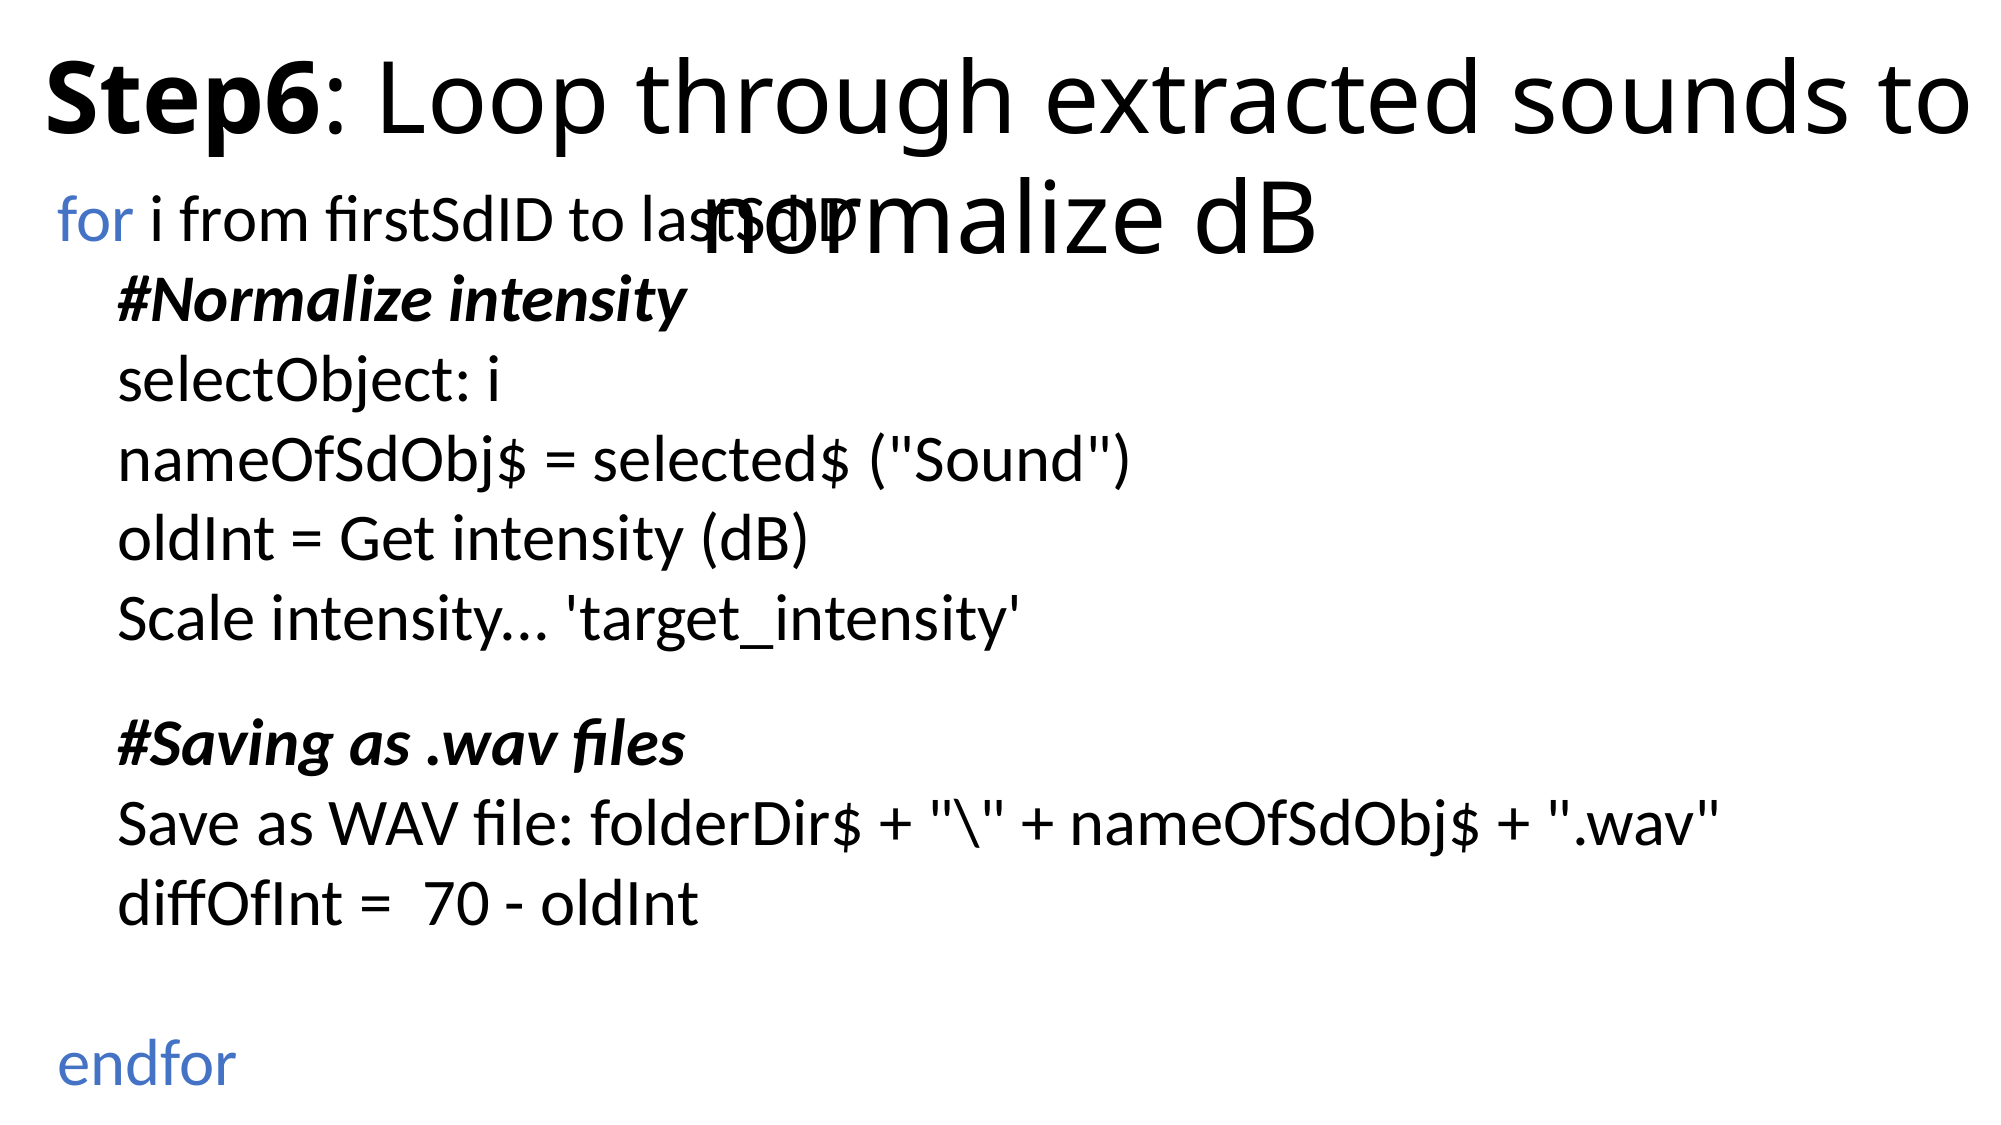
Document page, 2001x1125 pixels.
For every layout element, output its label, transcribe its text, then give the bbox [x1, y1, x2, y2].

text_box for i from firstSdID to lastSdID #Normalize intensity selectObject: i nameOfSdObj$ = selected$ ("Sound") oldInt = Get intensity (dB) Scale intensity... 'target_intensity' #Saving as .wav files Save as WAV file: folderDir$ + "\" + nameOfSdObj$ + ".wav" diffOfInt = 70 - oldInt endfor [42, 166, 1842, 1125]
text_box Step6: Loop through extracted sounds to normalize dB [0, 25, 2000, 281]
